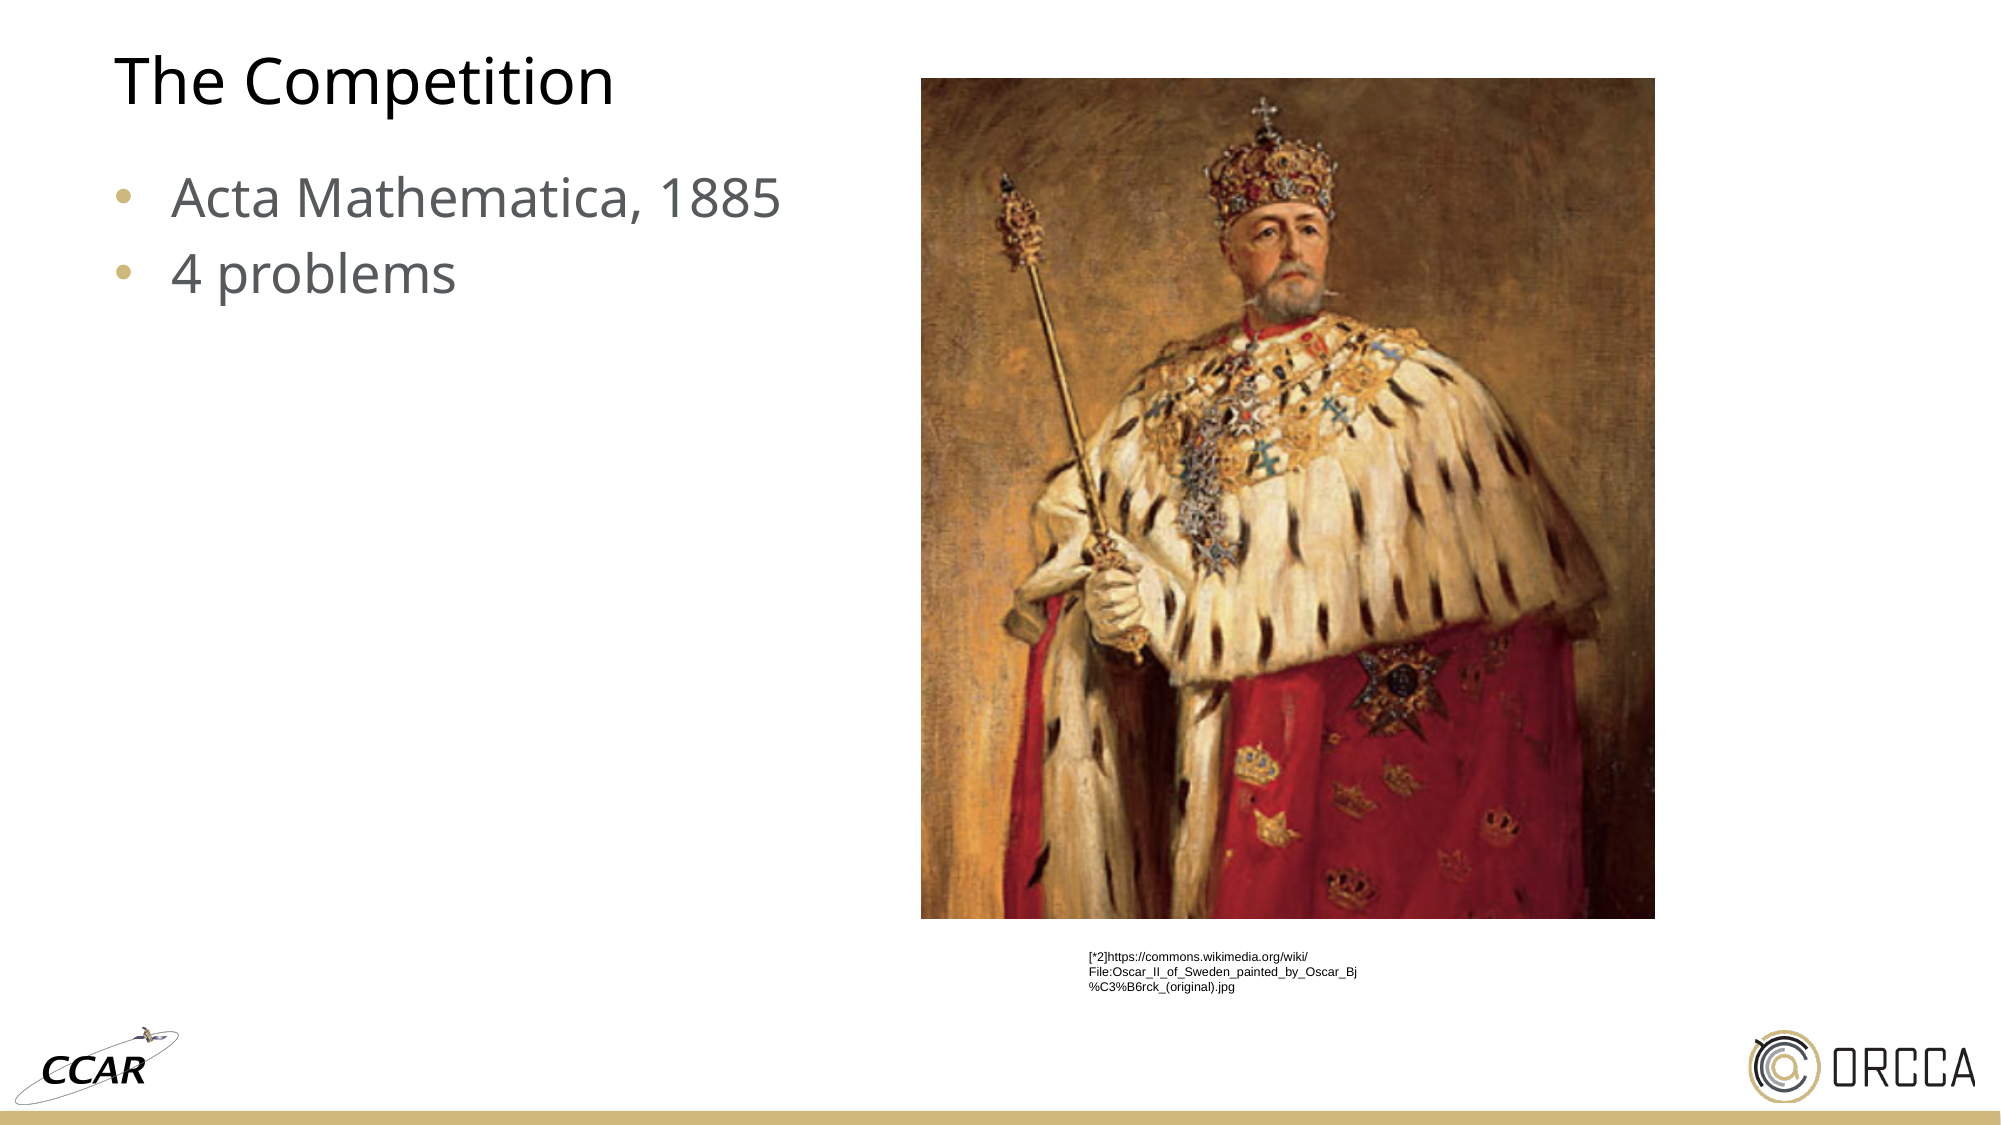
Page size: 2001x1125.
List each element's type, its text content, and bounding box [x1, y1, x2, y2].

title The Competition [99, 32, 1900, 125]
picture [921, 78, 1655, 919]
picture [13, 1023, 181, 1112]
list Acta Mathematica, 1885 4 problems [99, 155, 922, 1024]
text_box [*2]https://commons.wikimedia.org/wiki/File:Oscar_II_of_Sweden_painted_by_Oscar_Bj%C3%B6rck_(original).jpg [1074, 941, 1452, 1002]
